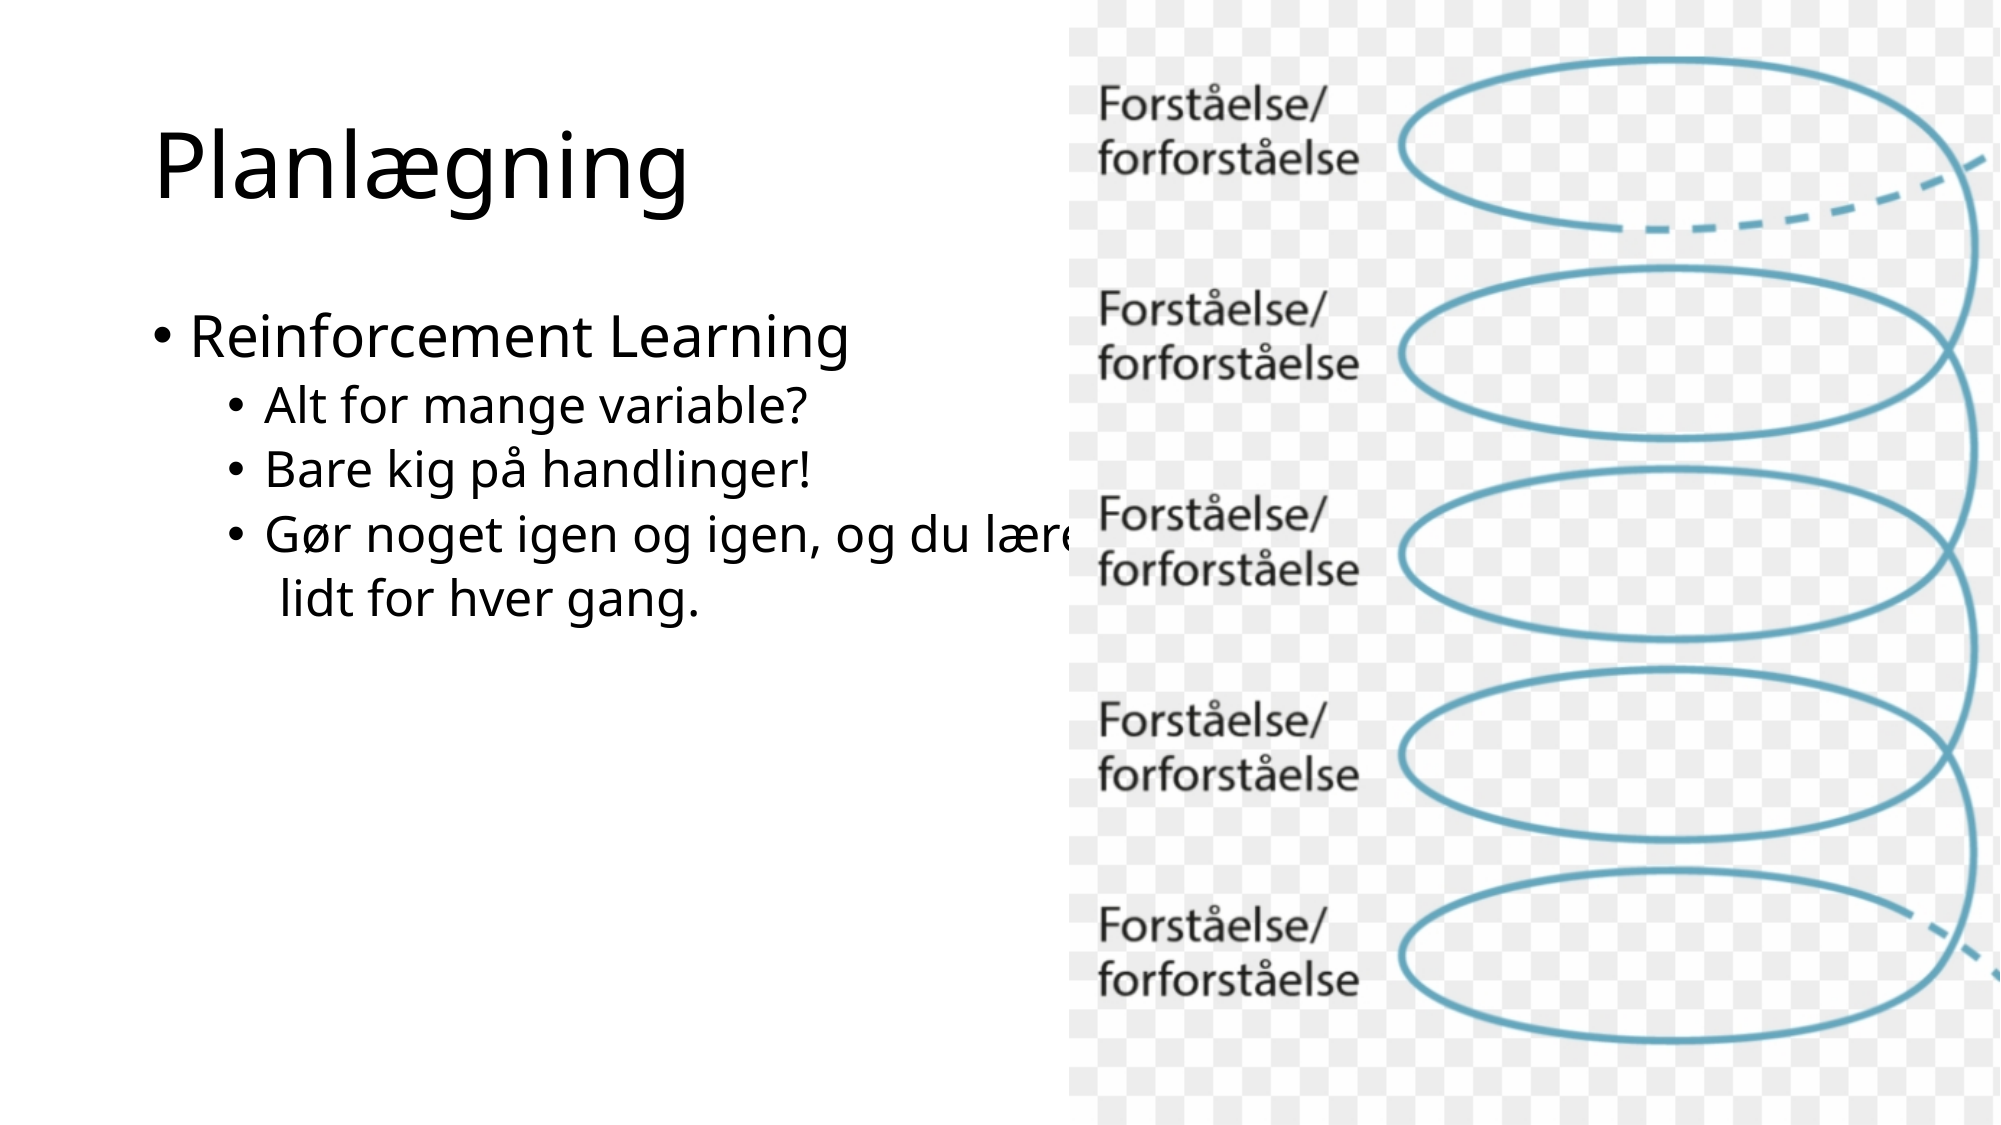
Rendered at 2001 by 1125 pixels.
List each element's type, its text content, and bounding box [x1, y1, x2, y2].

picture [1069, 0, 2000, 1125]
title Planlægning [137, 59, 1069, 278]
list Reinforcement Learning Alt for mange variable? Bare kig på handlinger! Gør noget igen og igen, og du lærer lidt for hver gang. [137, 299, 1069, 1014]
